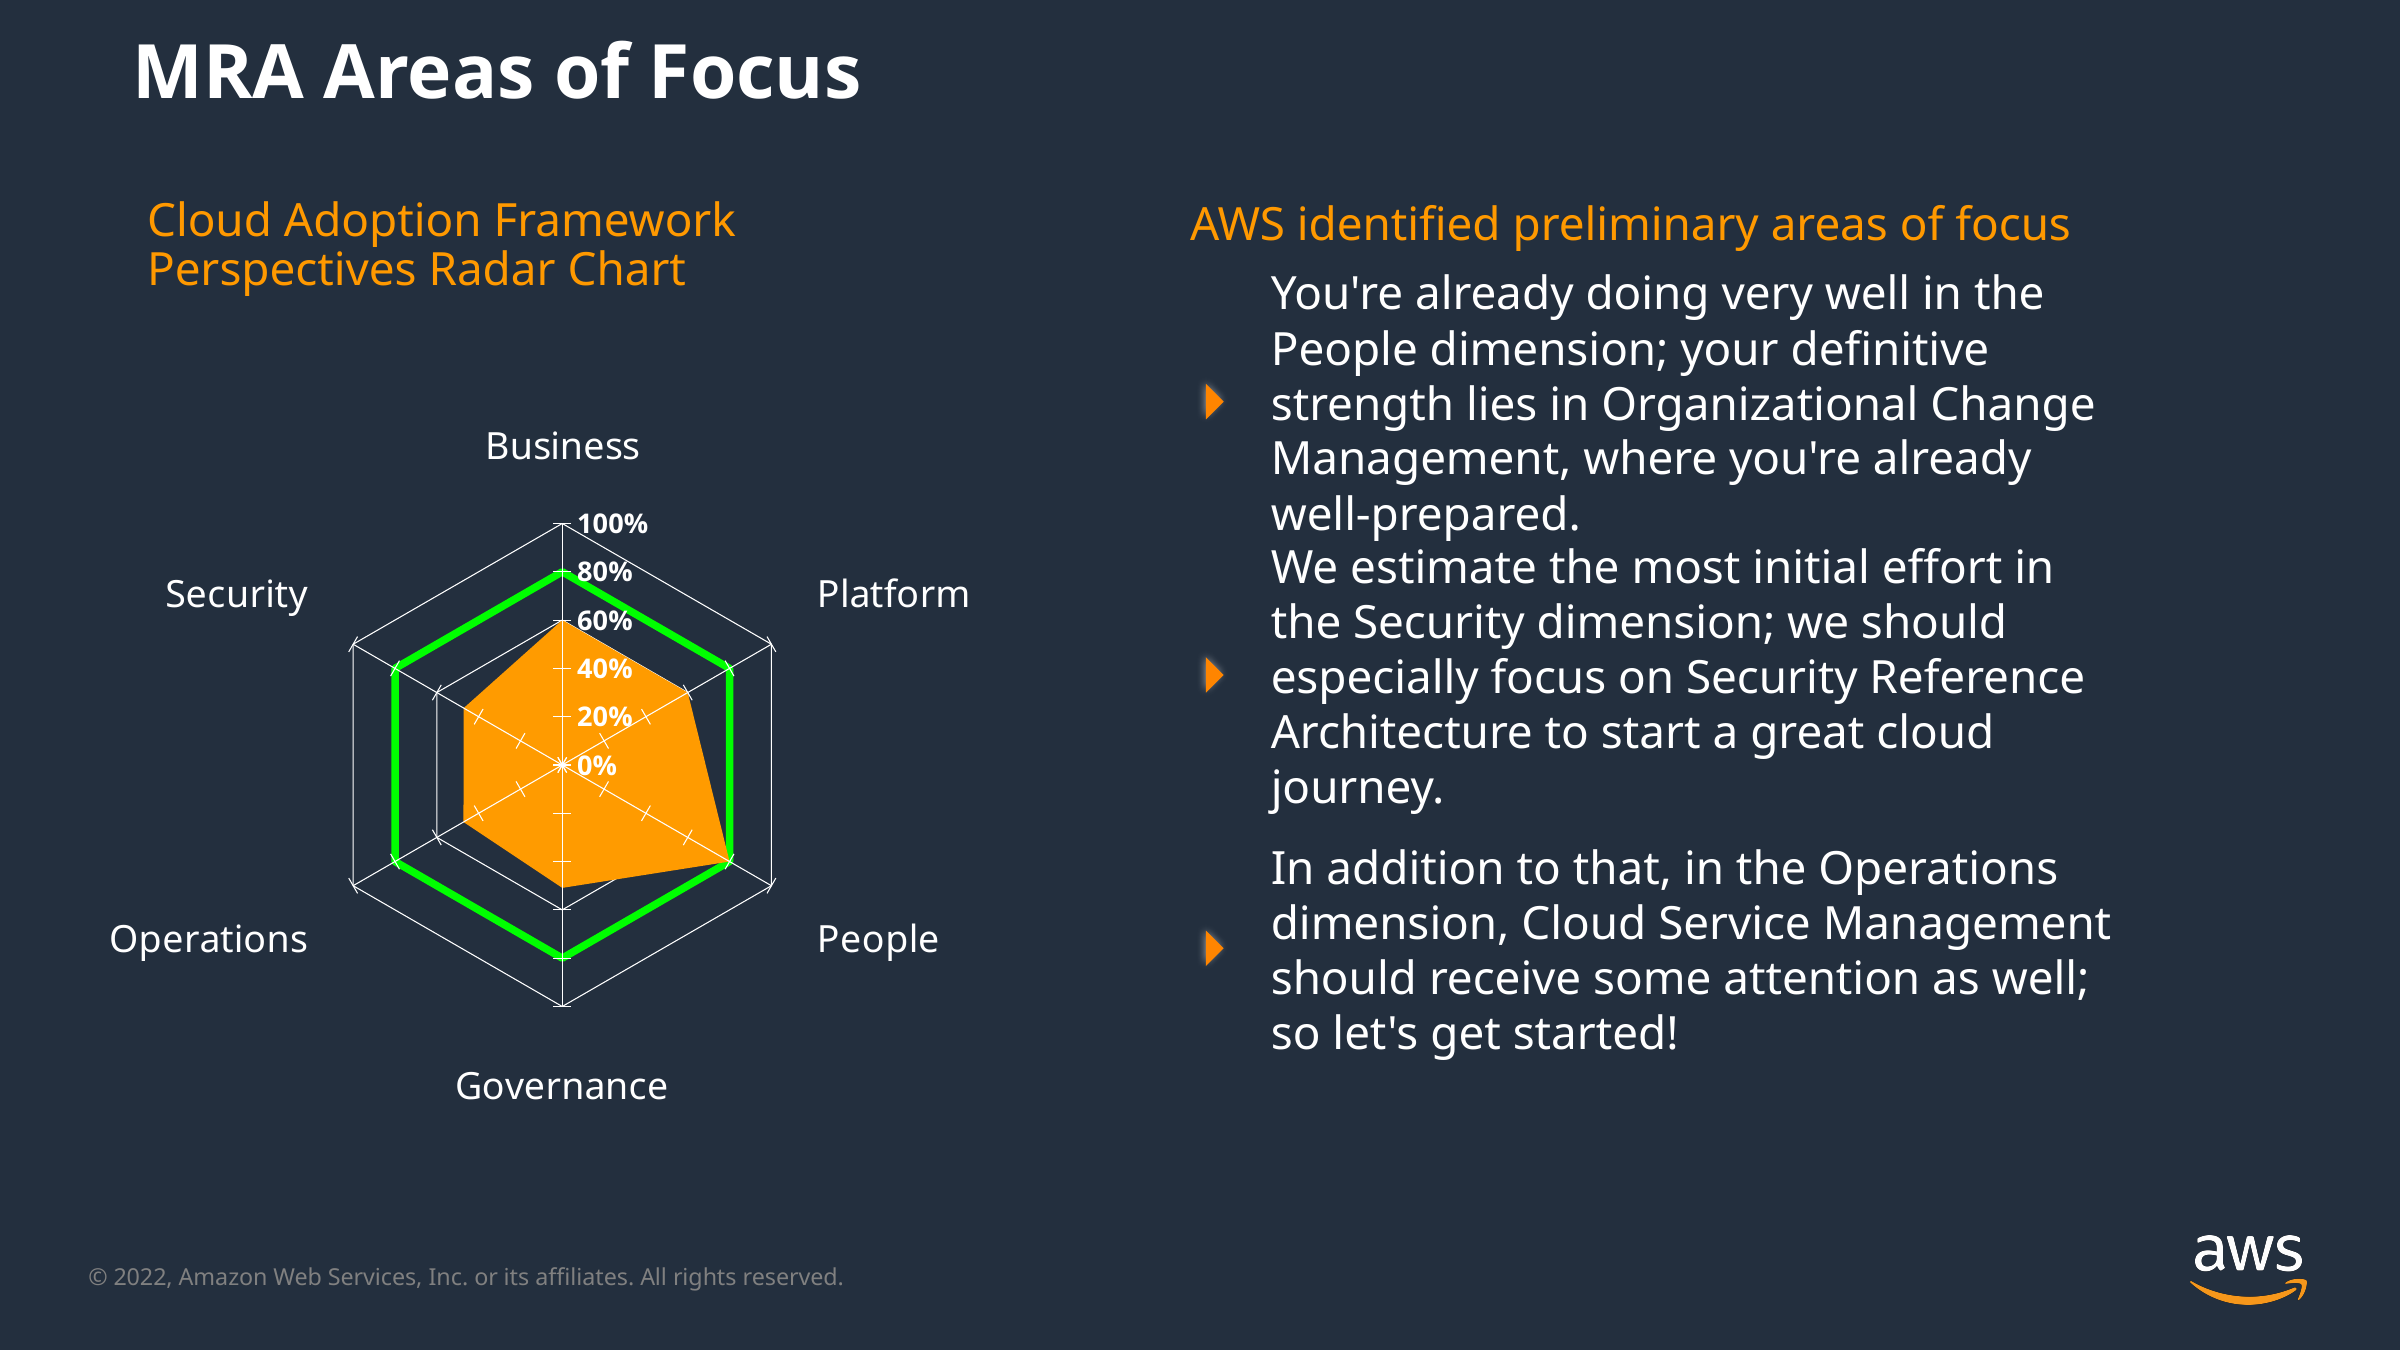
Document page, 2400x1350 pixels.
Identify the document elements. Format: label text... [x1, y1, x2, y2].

picture [2190, 1235, 2307, 1305]
title MRA Areas of Focus [132, 26, 2195, 170]
text_box We estimate the most initial effort in the Security dimension; we should especially focus on Security Reference Architecture to start a great cloud journey. [1258, 556, 2146, 794]
text_box [1204, 381, 1226, 422]
text_box Cloud Adoption Framework Perspectives Radar Chart [132, 189, 1030, 316]
text_box In addition to that, in the Operations dimension, Cloud Service Management should receive some attention as well; so let's get started! [1258, 829, 2146, 1067]
text_box AWS identified preliminary areas of focus [1175, 186, 2161, 257]
chart [91, 354, 989, 1176]
text_box You're already doing very well in the People dimension; your definitive strength lies in Organizational Change Management, where you're already well-prepared. [1258, 282, 2146, 521]
text_box [1204, 928, 1226, 969]
text_box [1204, 654, 1226, 696]
